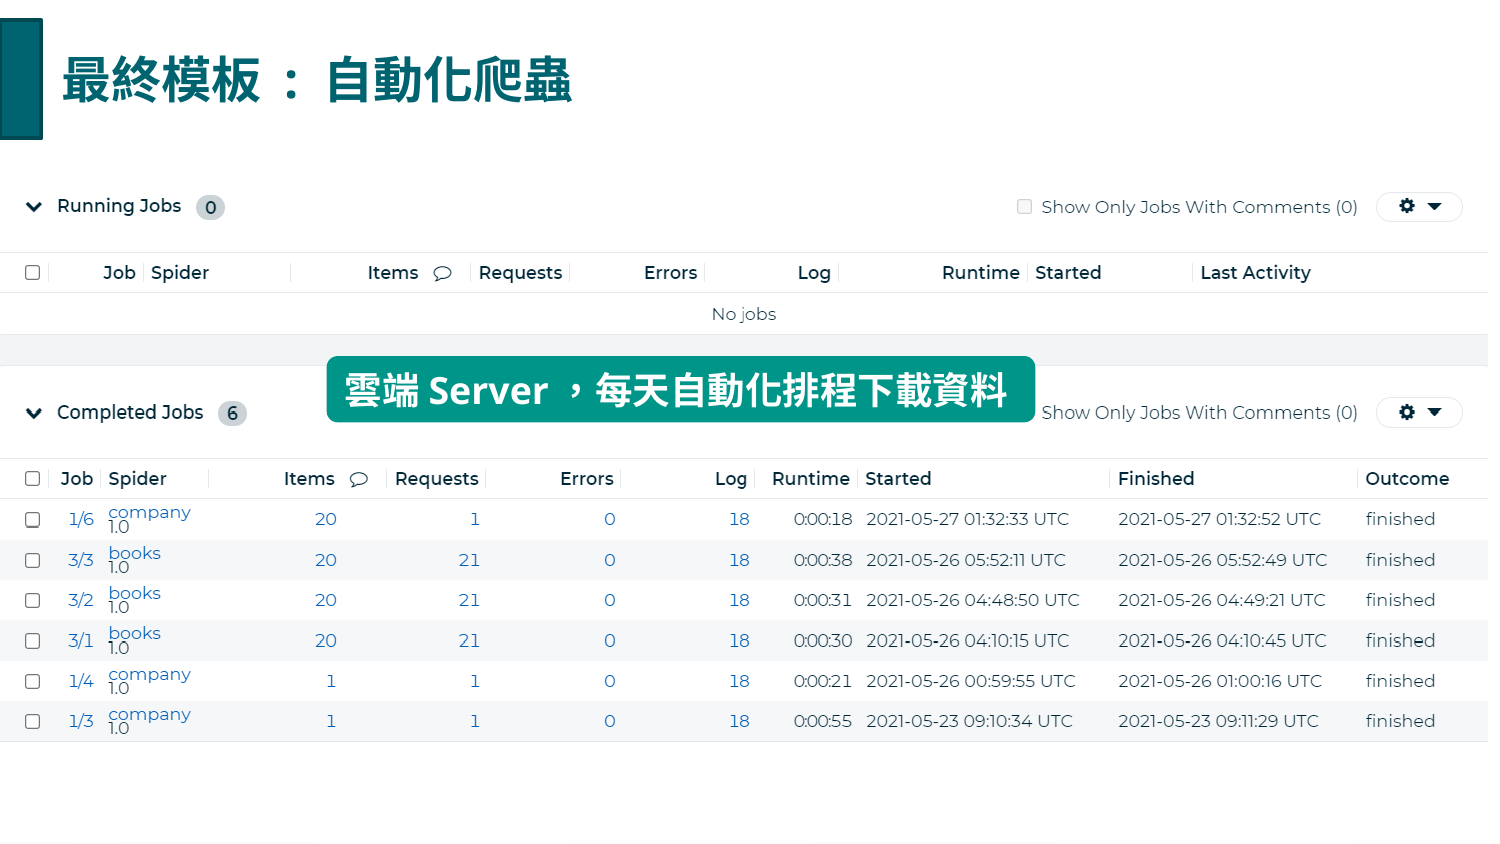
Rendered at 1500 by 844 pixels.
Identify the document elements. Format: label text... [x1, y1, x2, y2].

text_box [0, 18, 43, 140]
picture [0, 185, 1500, 759]
text_box 最終模板 : 自動化爬蟲 [46, 41, 597, 117]
